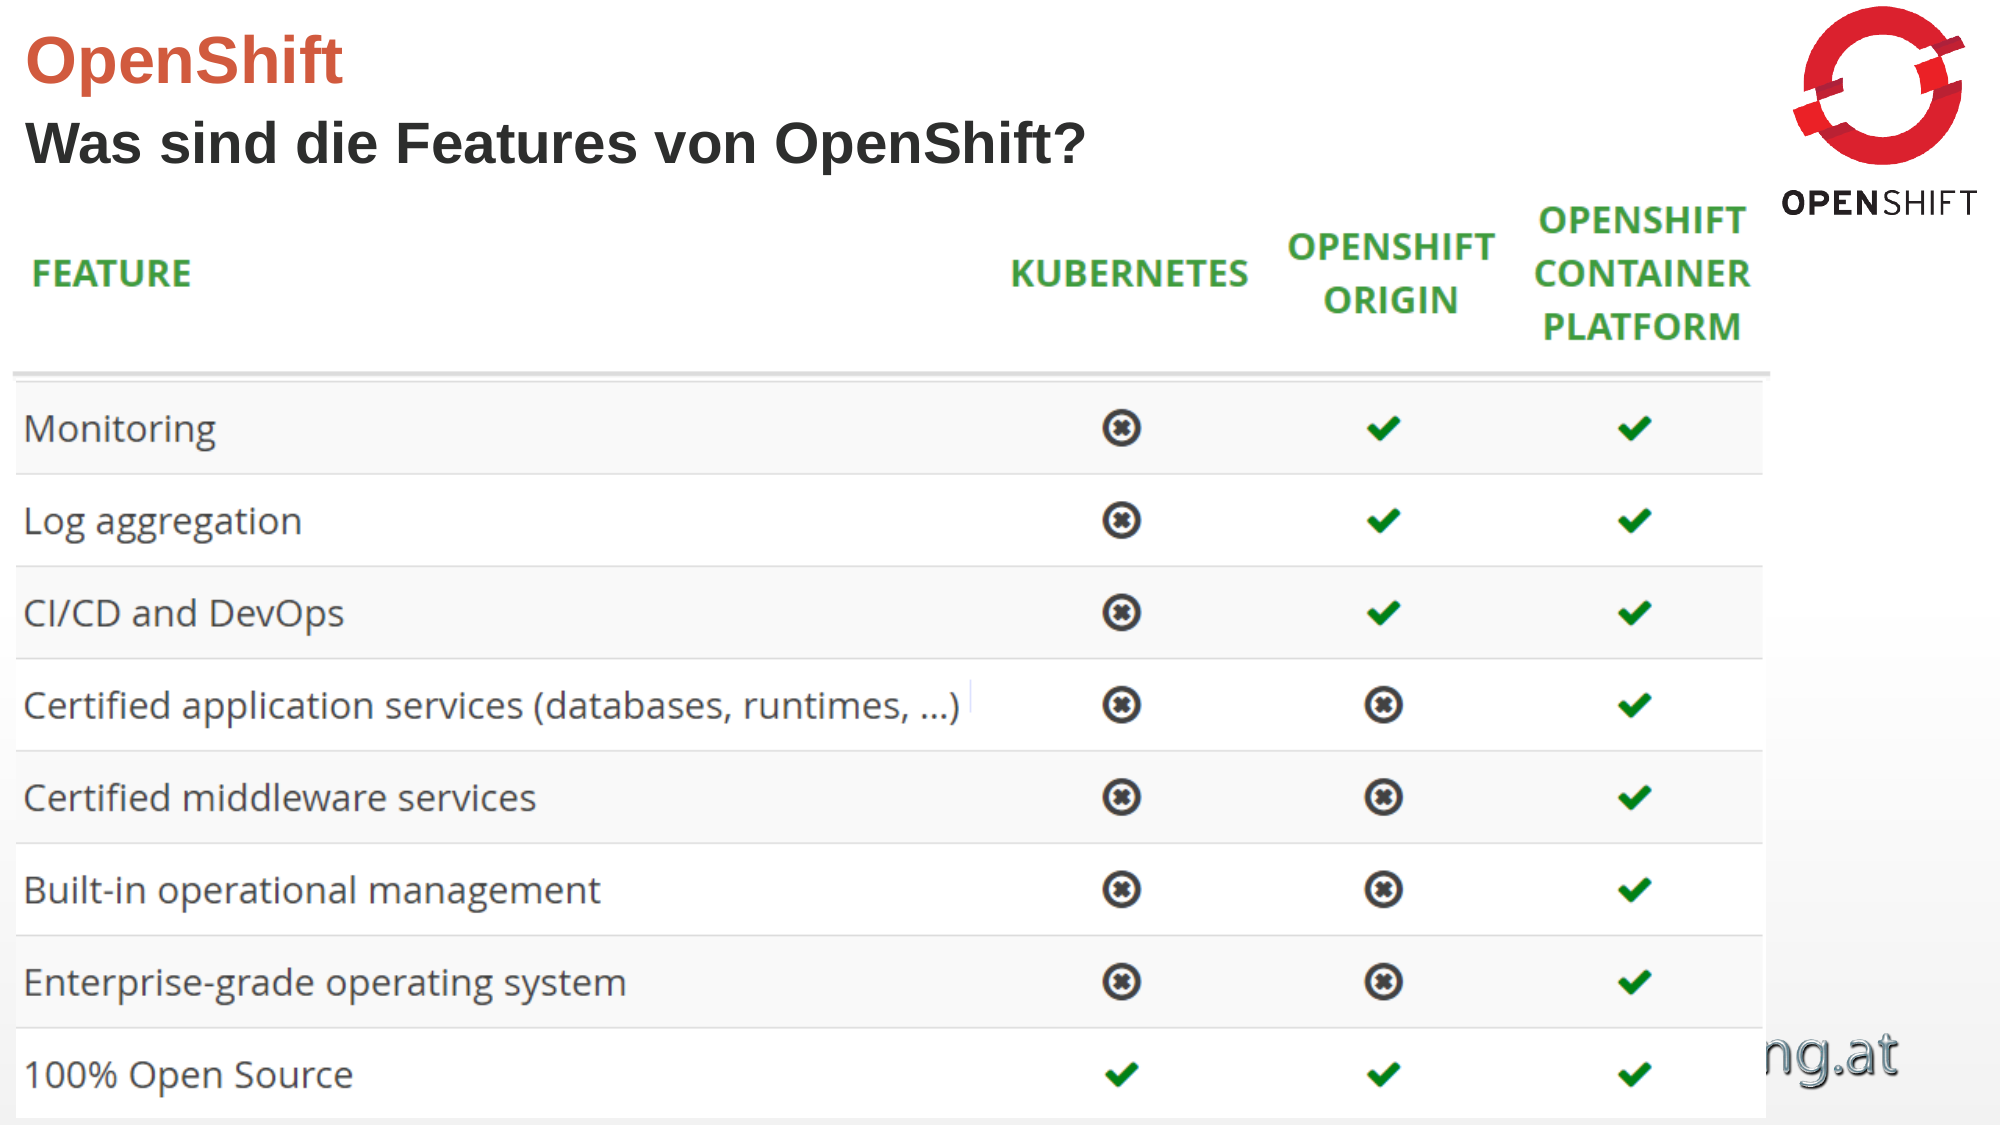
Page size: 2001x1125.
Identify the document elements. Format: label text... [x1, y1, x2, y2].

title OpenShift [10, 7, 1586, 105]
picture [1782, 6, 1977, 215]
picture [10, 188, 1900, 1118]
list Was sind die Features von OpenShift? [10, 105, 1908, 1019]
